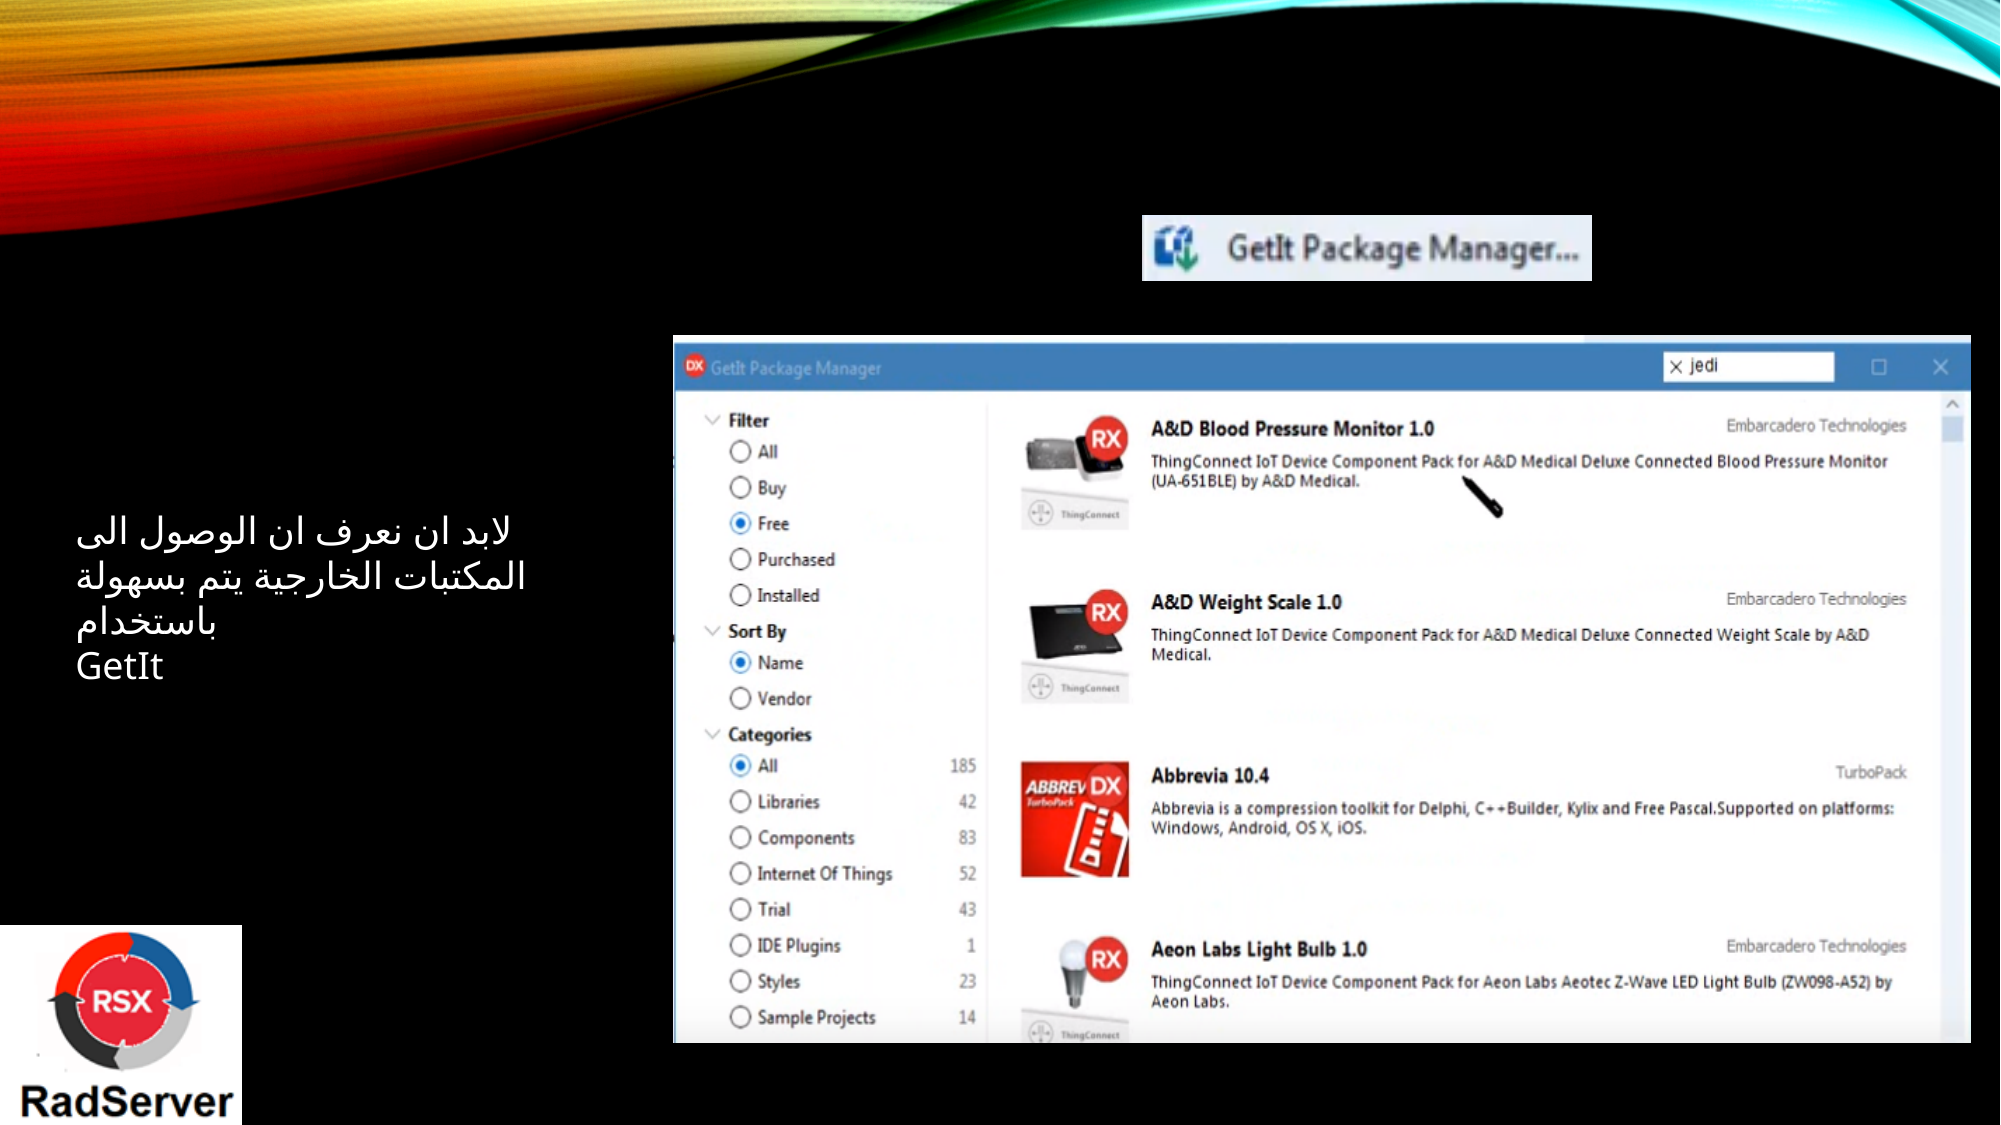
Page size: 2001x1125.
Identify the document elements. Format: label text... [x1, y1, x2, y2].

text_box لابد ان نعرف ان الوصول الى المكتبات الخارجية يتم بسهولة باستخدام GetIt [60, 499, 636, 695]
picture [0, 0, 2000, 281]
picture [672, 335, 1971, 1043]
picture [0, 924, 242, 1125]
